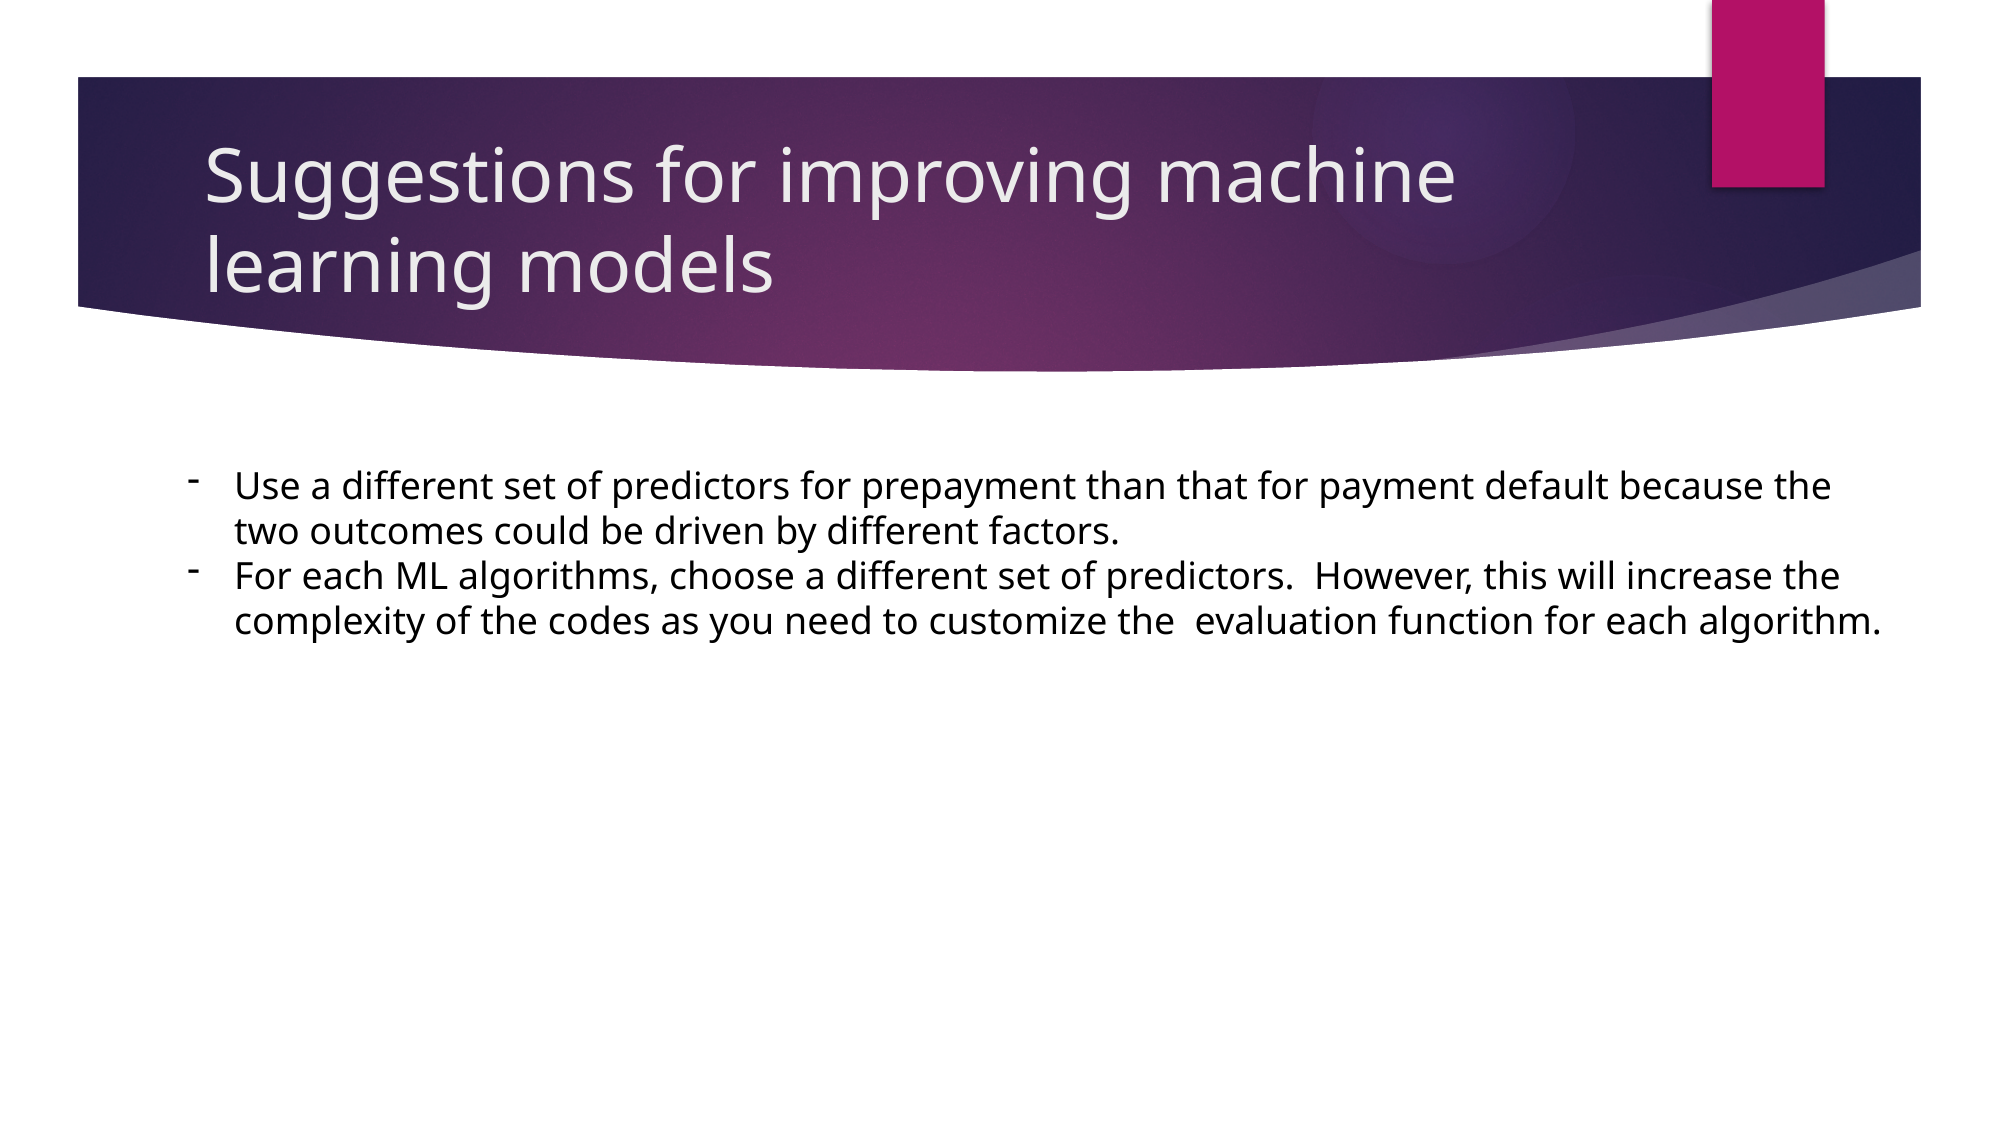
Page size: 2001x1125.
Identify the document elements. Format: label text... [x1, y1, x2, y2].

title Suggestions for improving machine learning models [189, 159, 1627, 276]
text_box Use a different set of predictors for prepayment than that for payment default because the two outcomes could be driven by different factors. For each ML algorithms, choose a different set of predictors. However, this will increase the complexity of the codes as you need to customize the evaluation function for each algorithm. [172, 454, 1899, 649]
